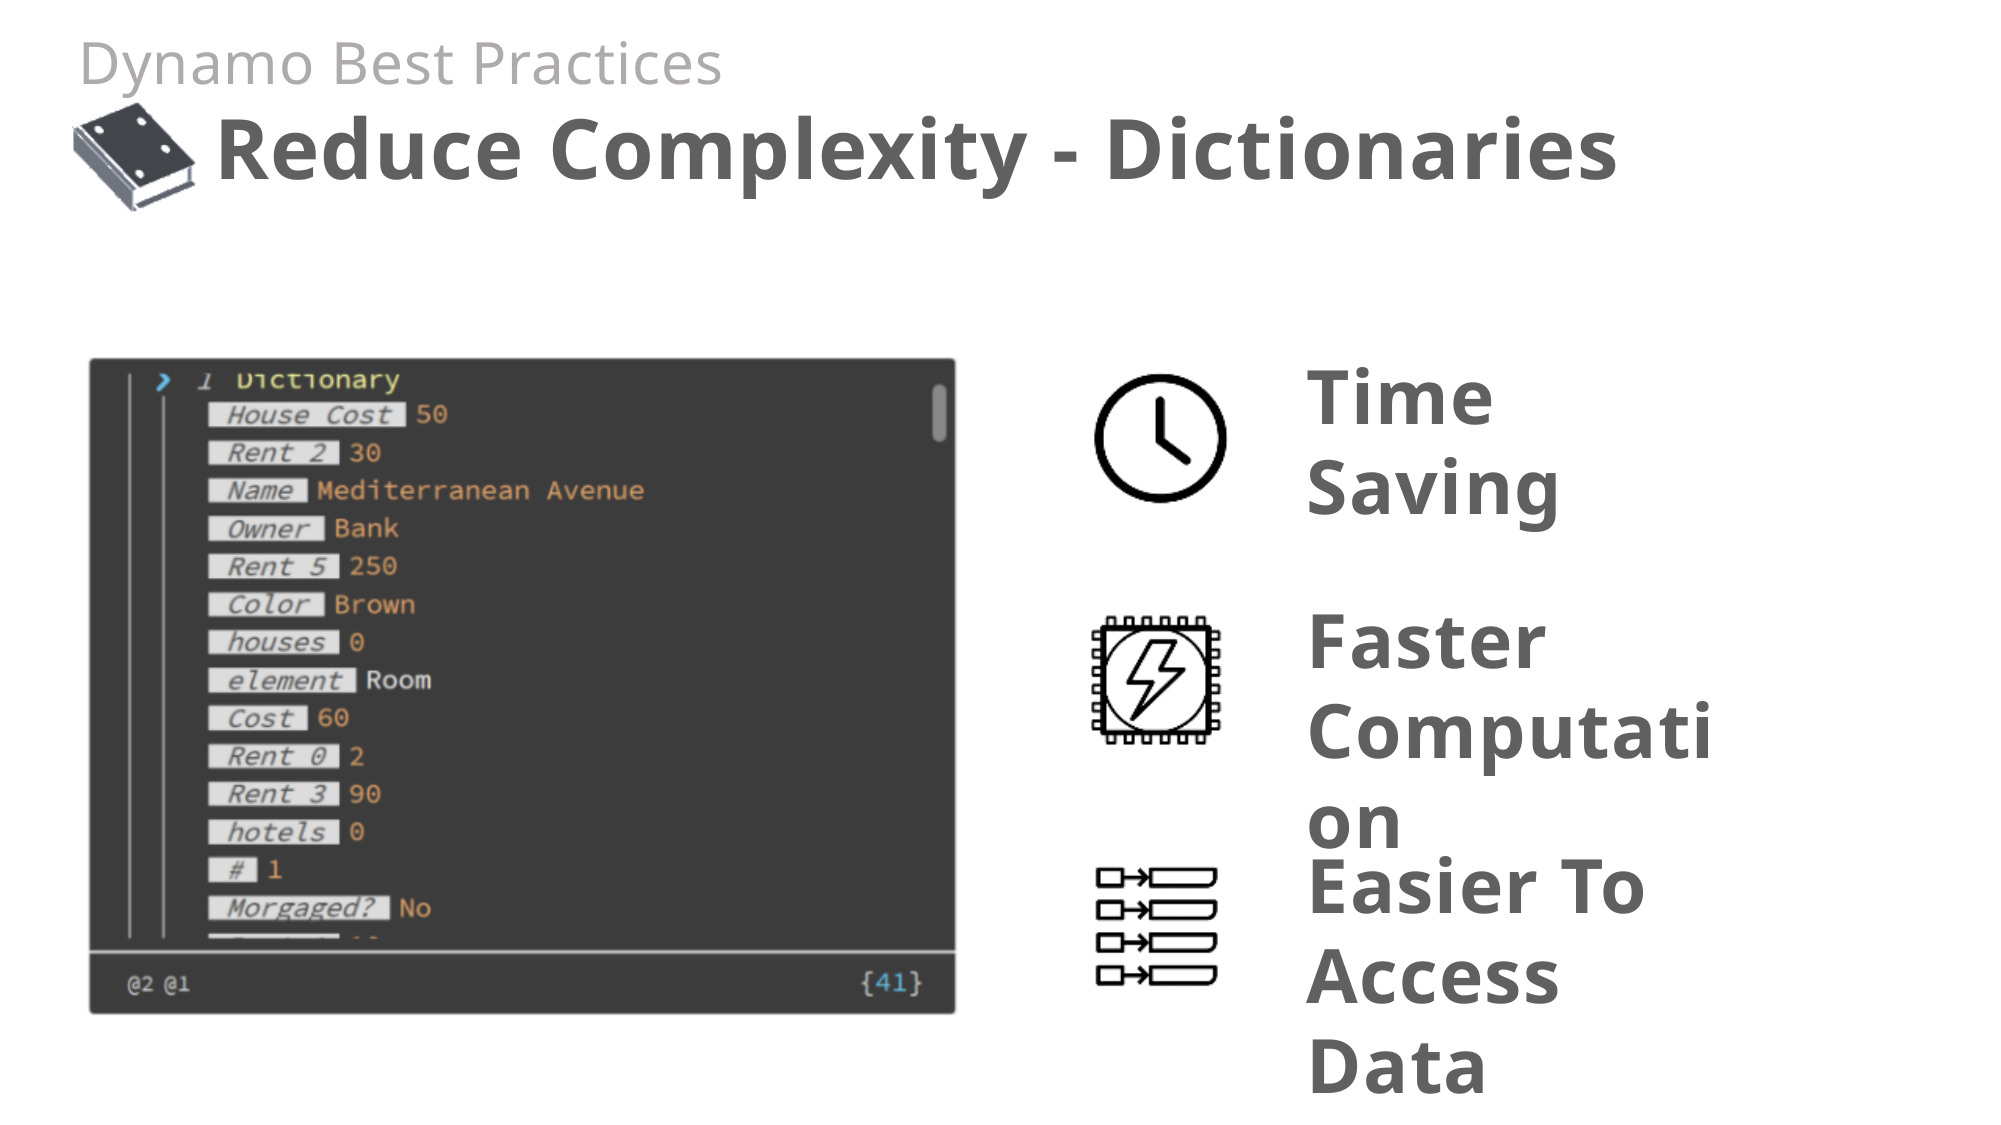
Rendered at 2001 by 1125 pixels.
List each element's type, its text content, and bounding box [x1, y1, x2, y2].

picture [72, 342, 966, 1025]
text_box Dynamo Best Practices Reduce Complexity - Dictionaries [15, 14, 1976, 204]
picture [72, 100, 197, 213]
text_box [1091, 342, 1774, 1029]
